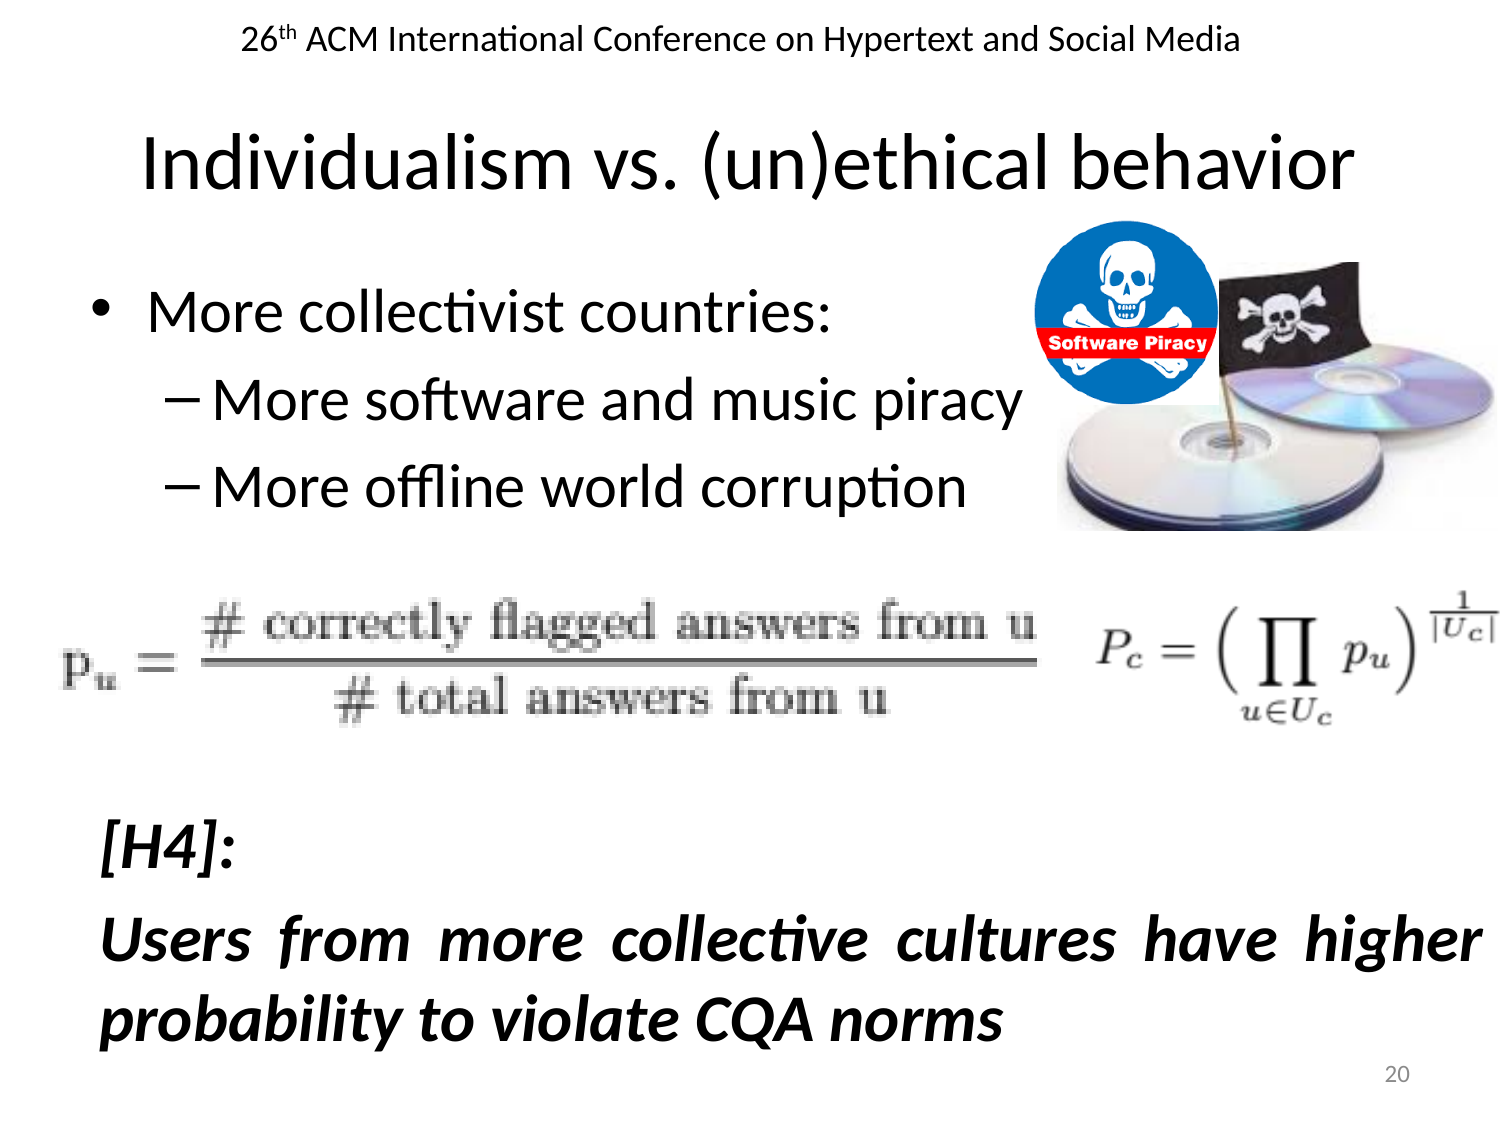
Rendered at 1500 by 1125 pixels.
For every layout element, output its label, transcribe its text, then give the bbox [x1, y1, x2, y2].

picture [1074, 573, 1500, 742]
title Individualism vs. (un)ethical behavior [75, 63, 1425, 252]
picture [40, 579, 1070, 733]
slide_number 19 [1074, 1042, 1425, 1103]
list More collectivist countries: More software and music piracy More offline world corruption [H4]: Users from more collective cultures have higher probability to violate CQA norms [75, 262, 1500, 578]
picture [1033, 219, 1498, 531]
list More collectivist countries: More software and music piracy More offline world corruption [H4]: Users from more collective cultures have higher probability to violate CQA norms [75, 741, 1500, 1071]
